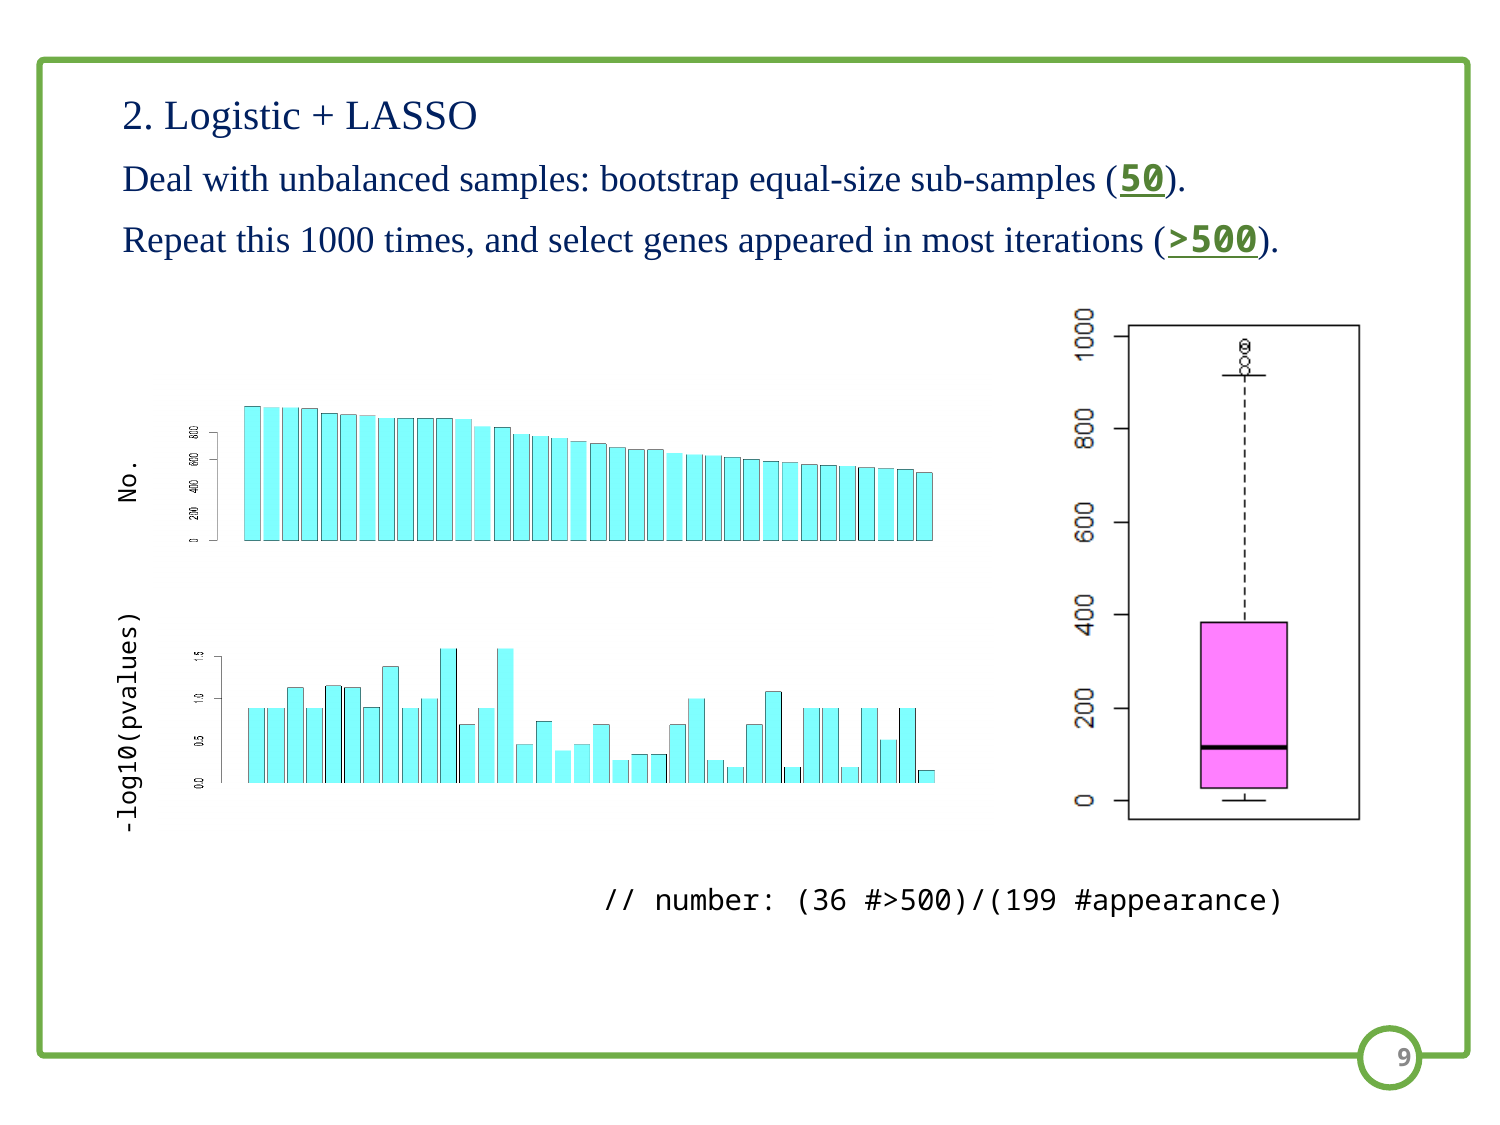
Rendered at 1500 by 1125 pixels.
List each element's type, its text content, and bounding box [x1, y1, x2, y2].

text_box No. [103, 261, 149, 511]
text_box // number: (36 #>500)/(199 #appearance) [594, 874, 1293, 925]
picture [1058, 298, 1368, 840]
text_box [152, 369, 994, 832]
text_box 2. Logistic + LASSO Deal with unbalanced samples: bootstrap equal-size sub-samples (50). Repeat this 1000 times, and select genes appeared in most iterations (>500). [107, 85, 1402, 1010]
text_box -log10(pvalues) [103, 593, 149, 844]
